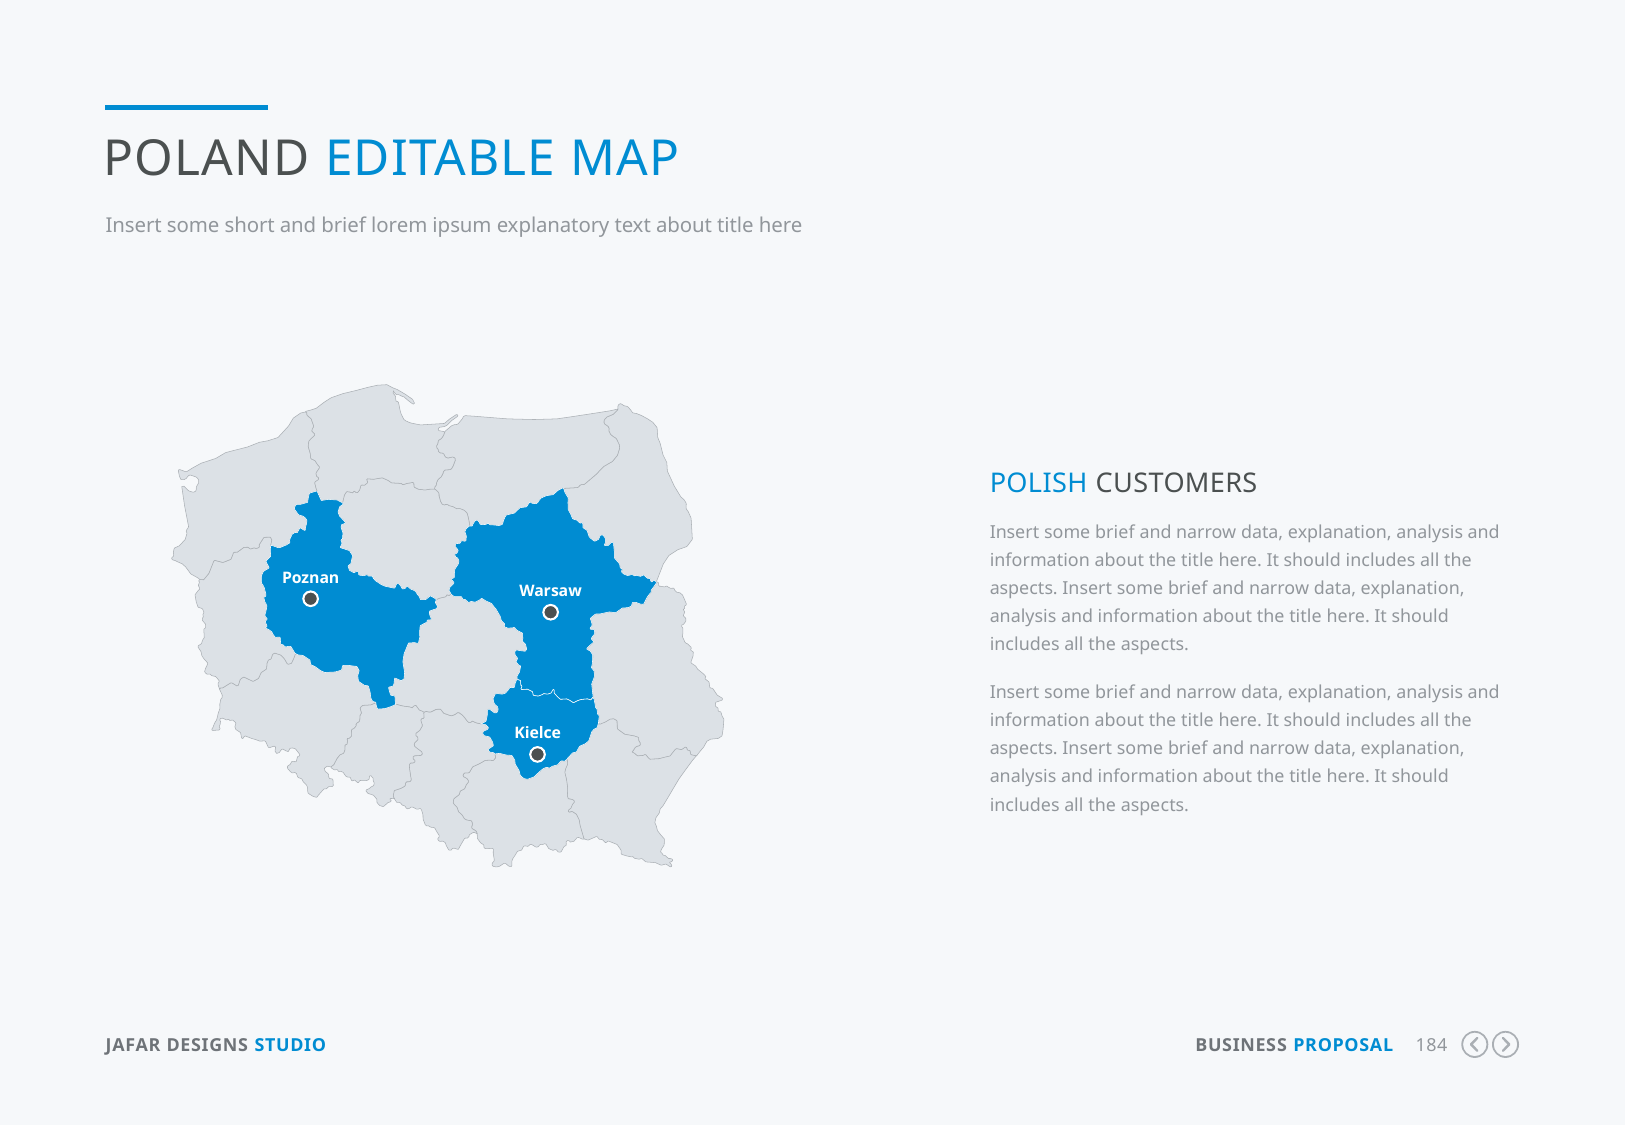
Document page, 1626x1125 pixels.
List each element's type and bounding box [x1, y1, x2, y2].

list [103, 125, 1518, 188]
text_box [171, 384, 724, 868]
text_box [989, 465, 1518, 763]
list [105, 209, 1519, 241]
